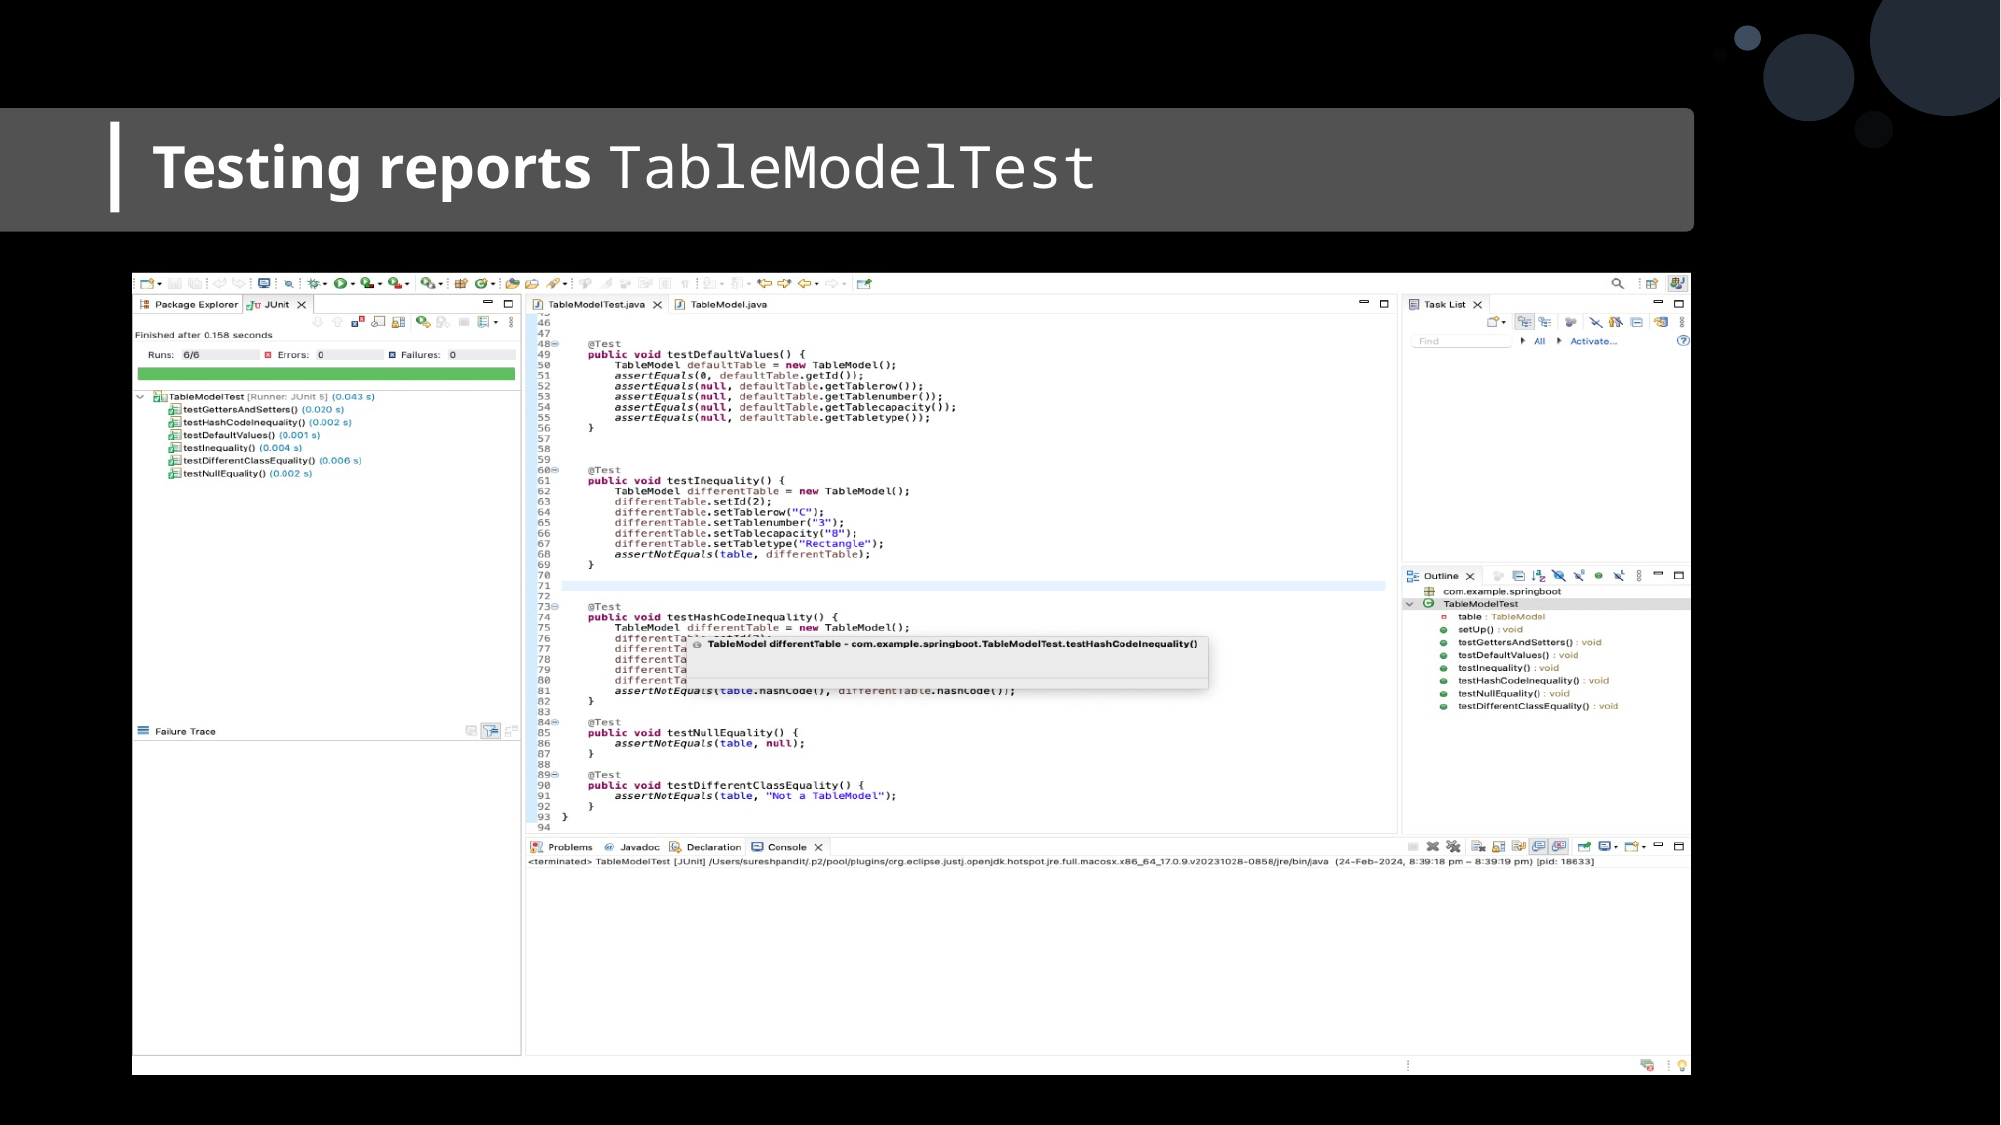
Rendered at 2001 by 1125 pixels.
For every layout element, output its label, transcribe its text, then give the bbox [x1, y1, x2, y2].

picture [132, 244, 1691, 1075]
title Testing reports TableModelTest [137, 108, 1677, 232]
